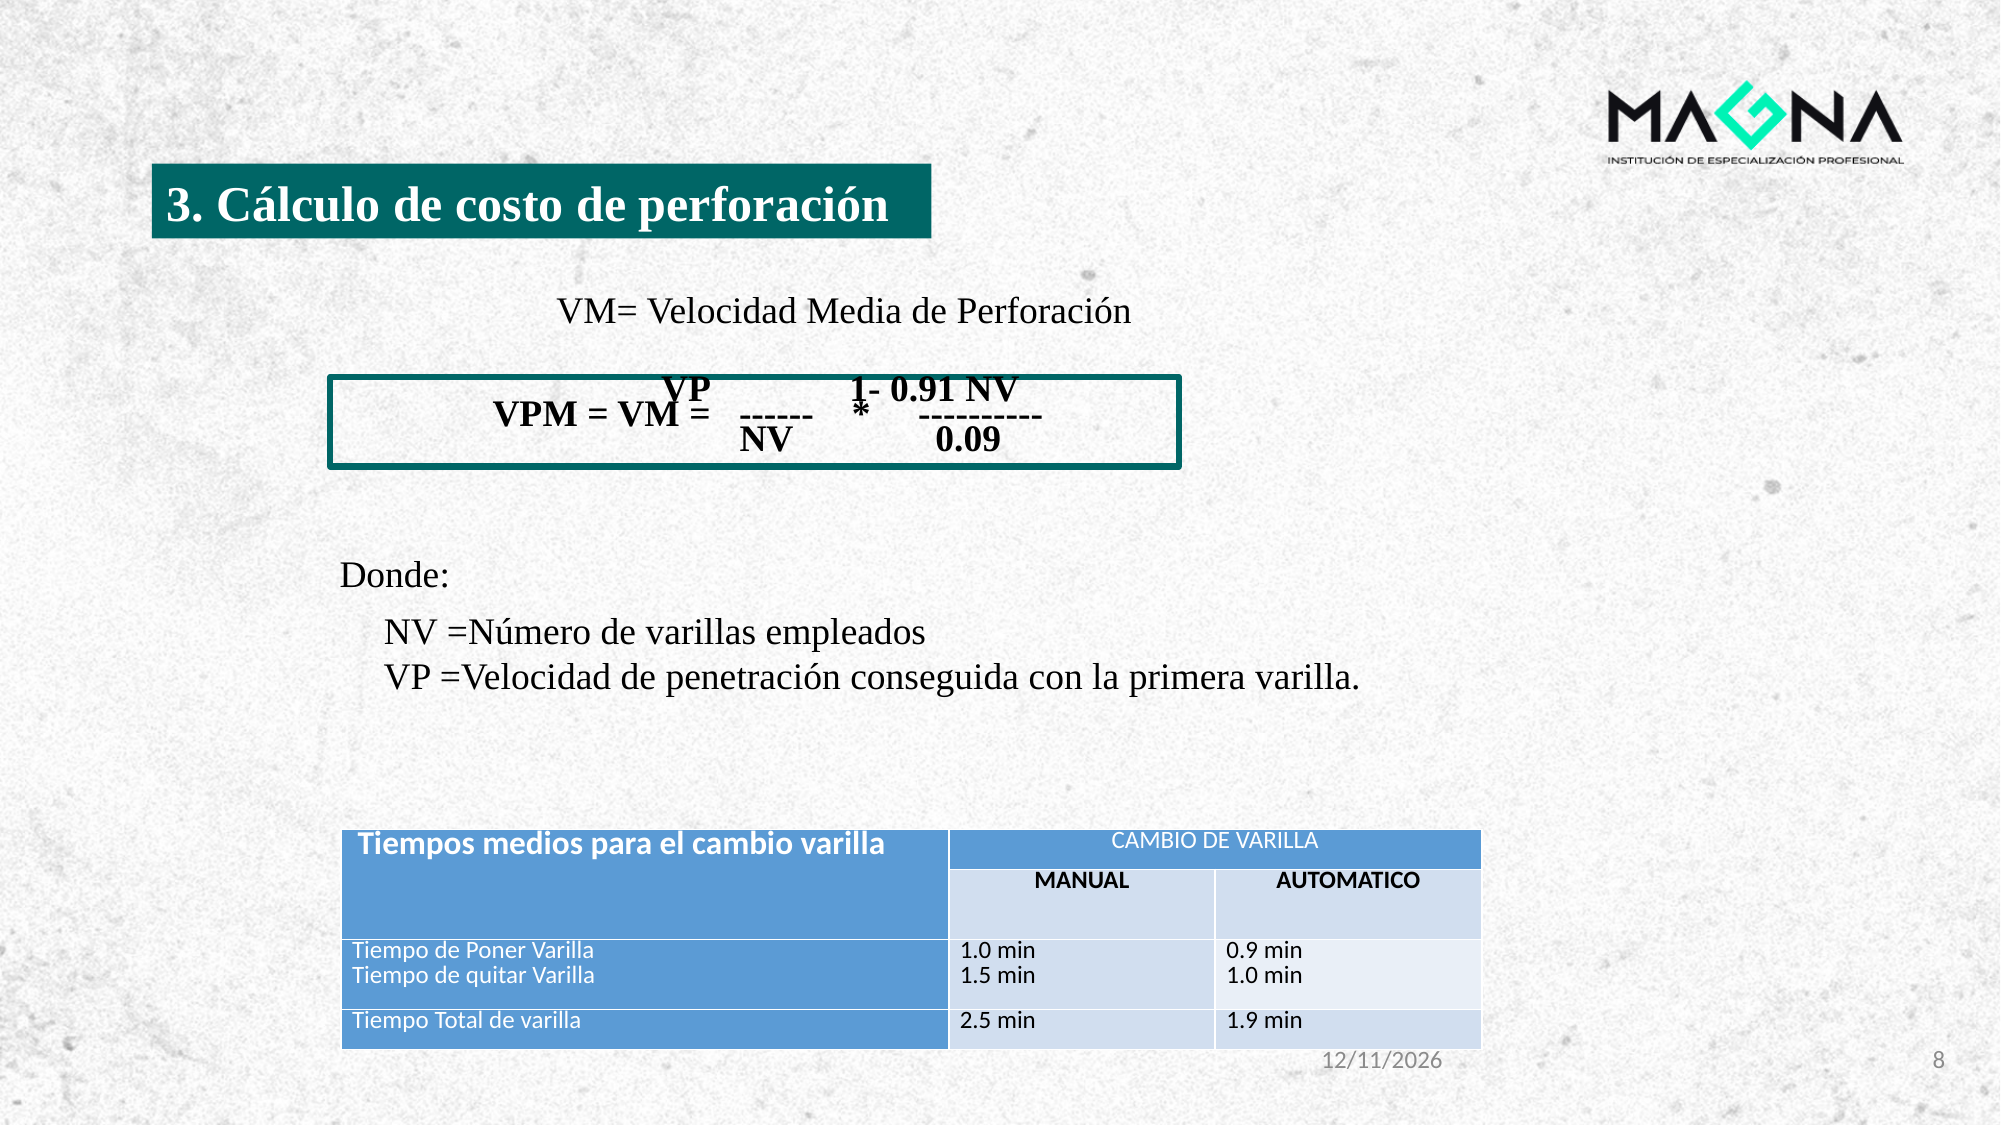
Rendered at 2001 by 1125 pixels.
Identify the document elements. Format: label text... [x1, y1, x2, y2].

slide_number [1306, 1028, 1844, 1089]
text_box 3. Cálculo de costo de perforación [151, 163, 932, 239]
table_cell Tiempo Total de varilla [342, 1010, 948, 1049]
table_header CAMBIO DE VARILLA [950, 830, 1481, 869]
text_box Donde: NV =Número de varillas empleados VP =Velocidad de penetración conseguida con la primera varilla. [295, 542, 1393, 705]
table_cell 2.5 min [950, 1010, 1214, 1049]
table_cell 1.9 min [1216, 1010, 1481, 1049]
table_cell Tiempo de Poner Varilla Tiempo de quitar Varilla [342, 940, 948, 1009]
slide_number 8 [1855, 1028, 1961, 1089]
text_box VP 1- 0.91 NV VPM = VM = ------ * ---------- NV 0.09 [330, 376, 1179, 467]
table_cell AUTOMATICO [1216, 870, 1481, 939]
picture [0, 0, 2001, 1125]
table_header Tiempos medios para el cambio varilla [342, 830, 948, 939]
table_cell 0.9 min 1.0 min [1216, 940, 1481, 1009]
text_box VM= Velocidad Media de Perforación [541, 278, 1258, 339]
table_cell 1.0 min 1.5 min [950, 940, 1214, 1009]
table_cell MANUAL [950, 870, 1214, 939]
